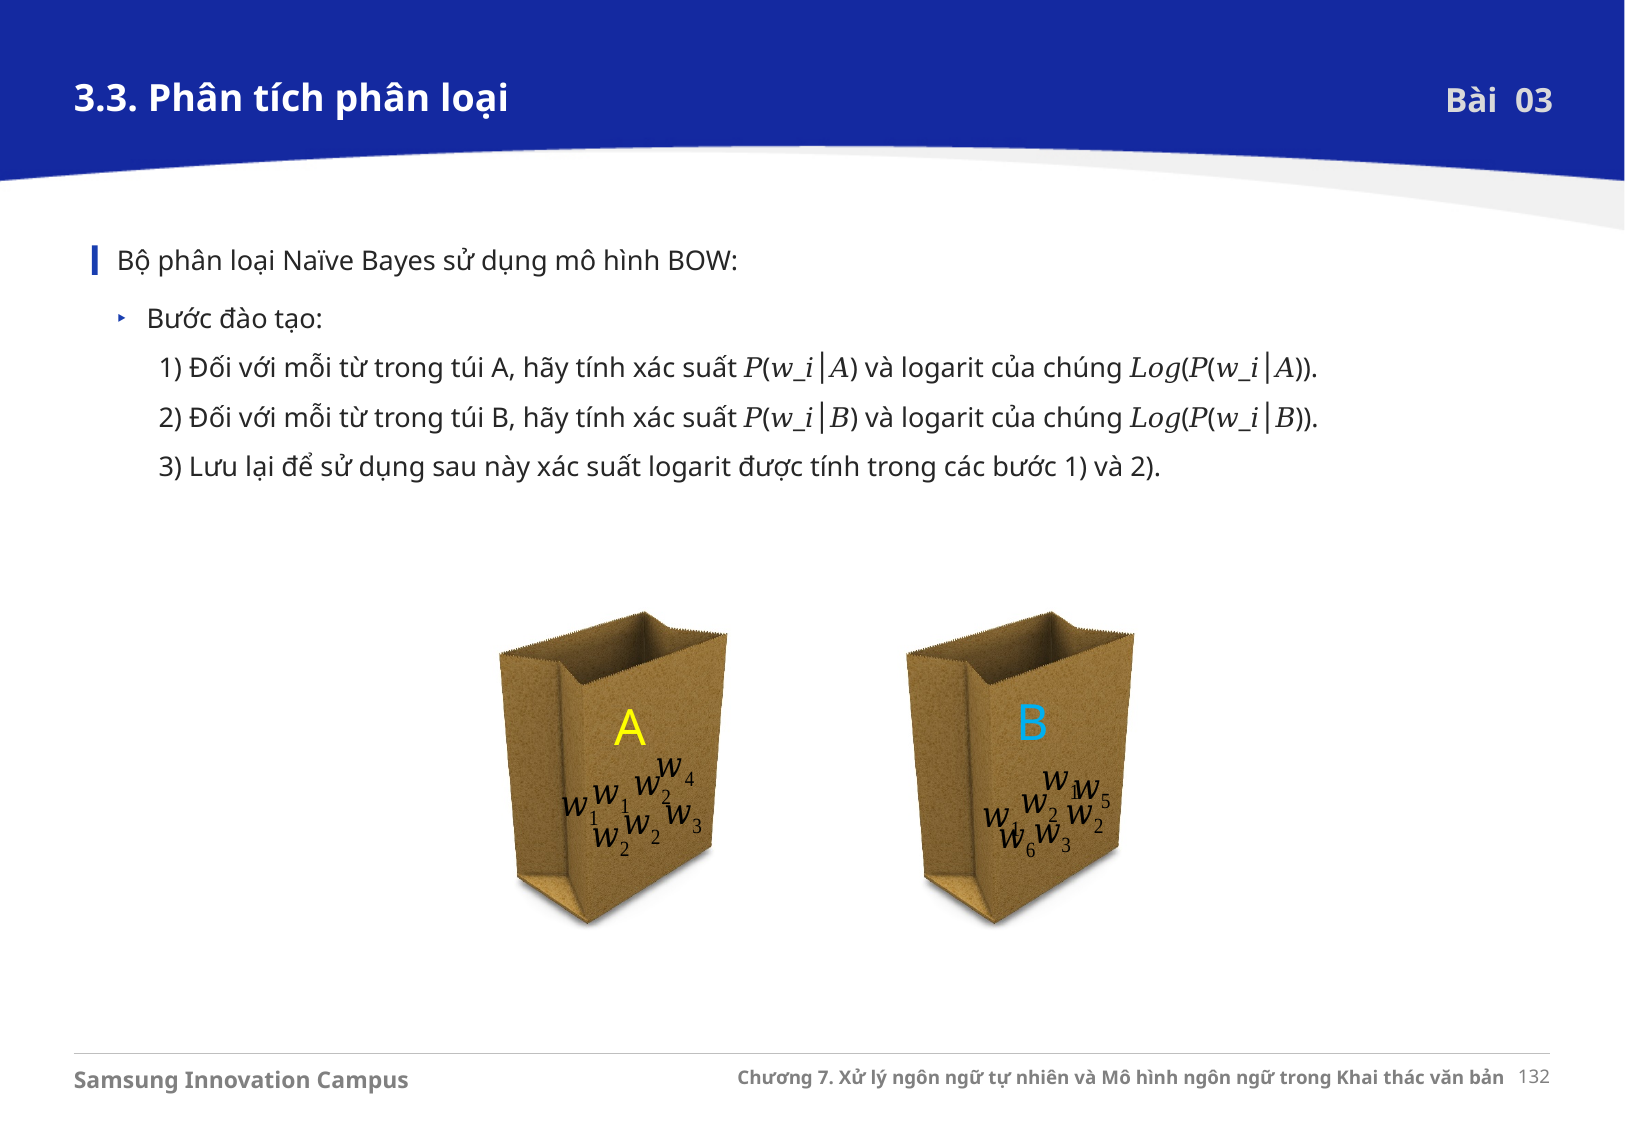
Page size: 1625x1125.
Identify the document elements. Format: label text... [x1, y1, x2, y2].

text_box Bước đào tạo: 1) Đối với mỗi từ trong túi A, hãy tính xác suất 𝑃(𝑤_𝑖│𝐴) và logarit của chúng 𝐿𝑜𝑔(𝑃(𝑤_𝑖│𝐴)). 2) Đối với mỗi từ trong túi B, hãy tính xác suất 𝑃(𝑤_𝑖│𝐵) và logarit của chúng 𝐿𝑜𝑔(𝑃(𝑤_𝑖│𝐵)). 3) Lưu lại để sử dụng sau này xác suất logarit được tính trong các bước 1) và 2). [116, 289, 1534, 494]
picture [0, 0, 1625, 1125]
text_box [73, 73, 1554, 120]
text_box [91, 243, 1533, 277]
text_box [489, 607, 1140, 933]
